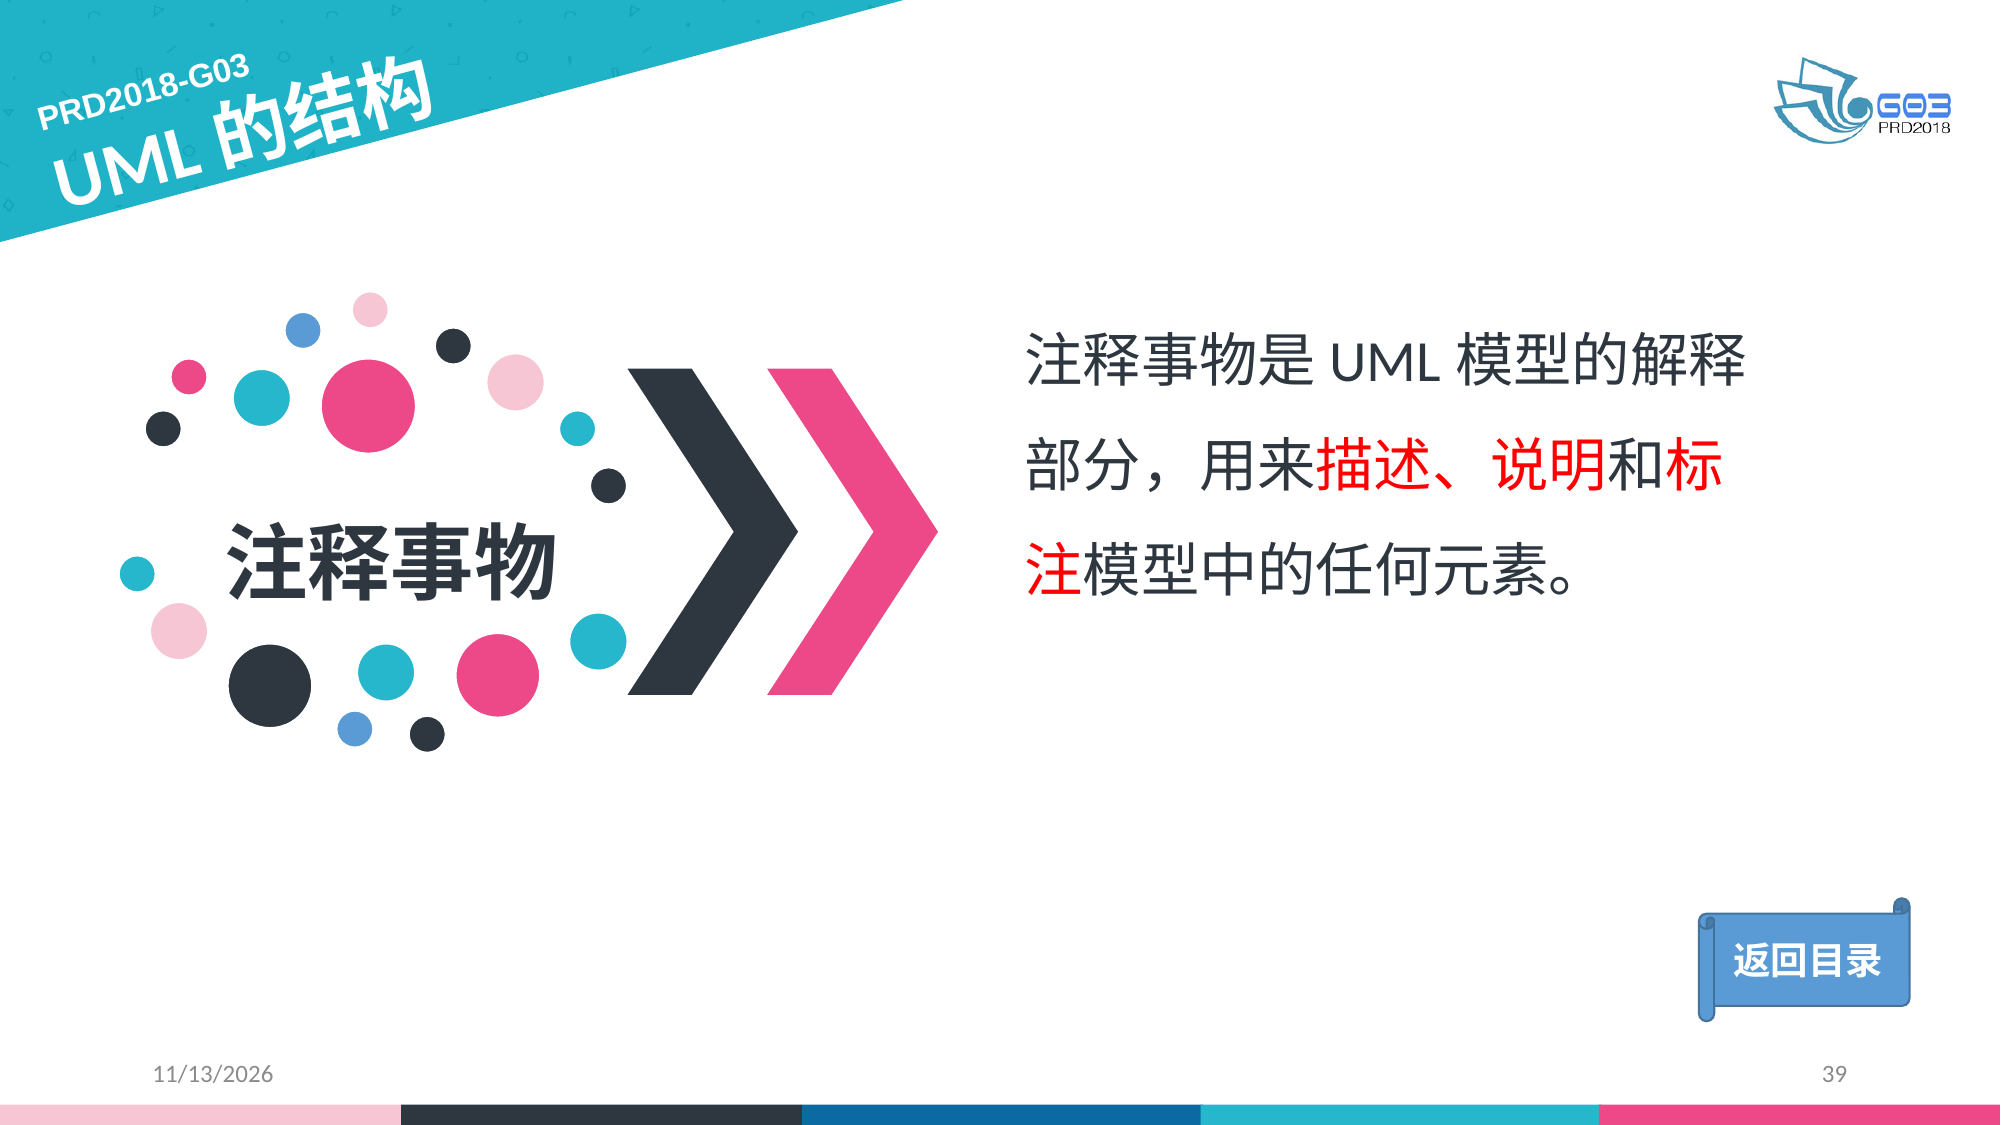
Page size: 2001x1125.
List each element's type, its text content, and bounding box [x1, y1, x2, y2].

picture [1758, 2, 1967, 210]
text_box [170, 358, 208, 396]
text_box [232, 368, 291, 428]
text_box [559, 410, 597, 448]
text_box [767, 368, 939, 695]
text_box [336, 710, 374, 748]
text_box [320, 358, 416, 453]
text_box [569, 612, 628, 671]
text_box [284, 311, 322, 349]
text_box 注释事物是UML模型的解释部分，用来描述、说明和标注模型中的任何元素。 [1009, 280, 1794, 611]
text_box [590, 467, 627, 505]
slide_number 39 [1412, 1042, 1863, 1103]
text_box [118, 555, 156, 593]
text_box [425, 0, 904, 120]
text_box [0, 0, 366, 243]
text_box [351, 291, 389, 329]
text_box [227, 643, 313, 729]
text_box 返回目录 [1697, 897, 1911, 1023]
text_box [408, 715, 446, 753]
text_box [150, 602, 209, 661]
text_box 注释事物 [209, 453, 573, 618]
text_box [144, 410, 182, 448]
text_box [0, 1104, 2000, 1125]
text_box [627, 368, 799, 695]
text_box [434, 327, 472, 365]
text_box PRD2018-G03 UML的结构 [16, 0, 459, 236]
text_box [455, 633, 541, 718]
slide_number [137, 1042, 588, 1103]
text_box [357, 643, 416, 702]
text_box [486, 353, 545, 412]
